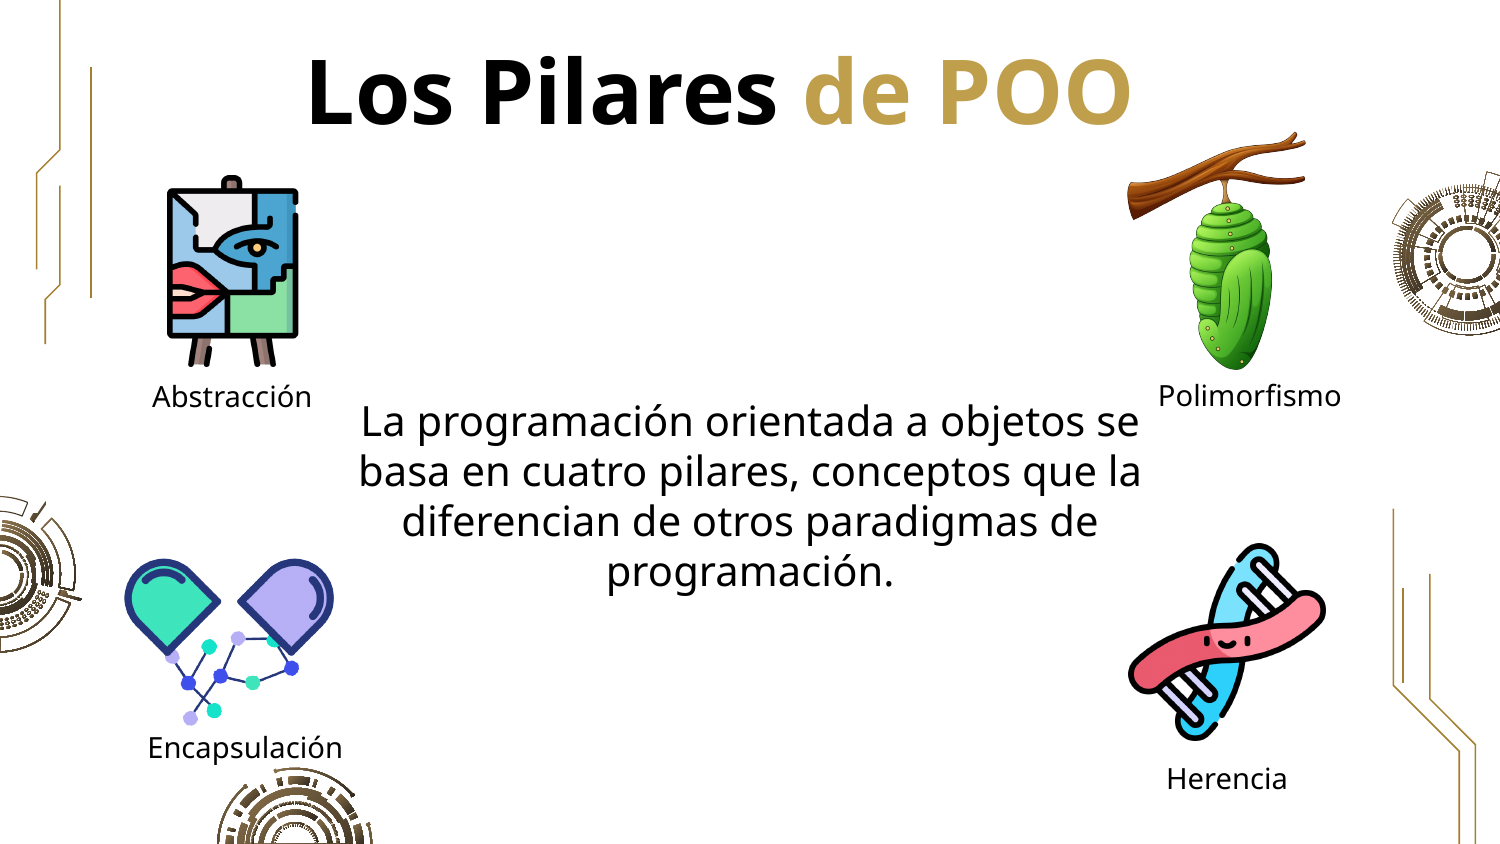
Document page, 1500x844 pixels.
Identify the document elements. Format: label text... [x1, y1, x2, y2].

title Los Pilares de POO [289, 19, 1176, 124]
picture [123, 558, 334, 726]
text_box Encapsulación [132, 722, 358, 773]
text_box La programación orientada a objetos se basa en cuatro pilares, conceptos que la diferencian de otros paradigmas de programación. [339, 387, 1162, 603]
picture [1128, 543, 1326, 741]
text_box Abstracción [137, 374, 328, 422]
picture [1126, 130, 1307, 370]
text_box Polimorfismo [1143, 369, 1357, 420]
picture [136, 175, 329, 368]
text_box Herencia [1151, 752, 1303, 803]
